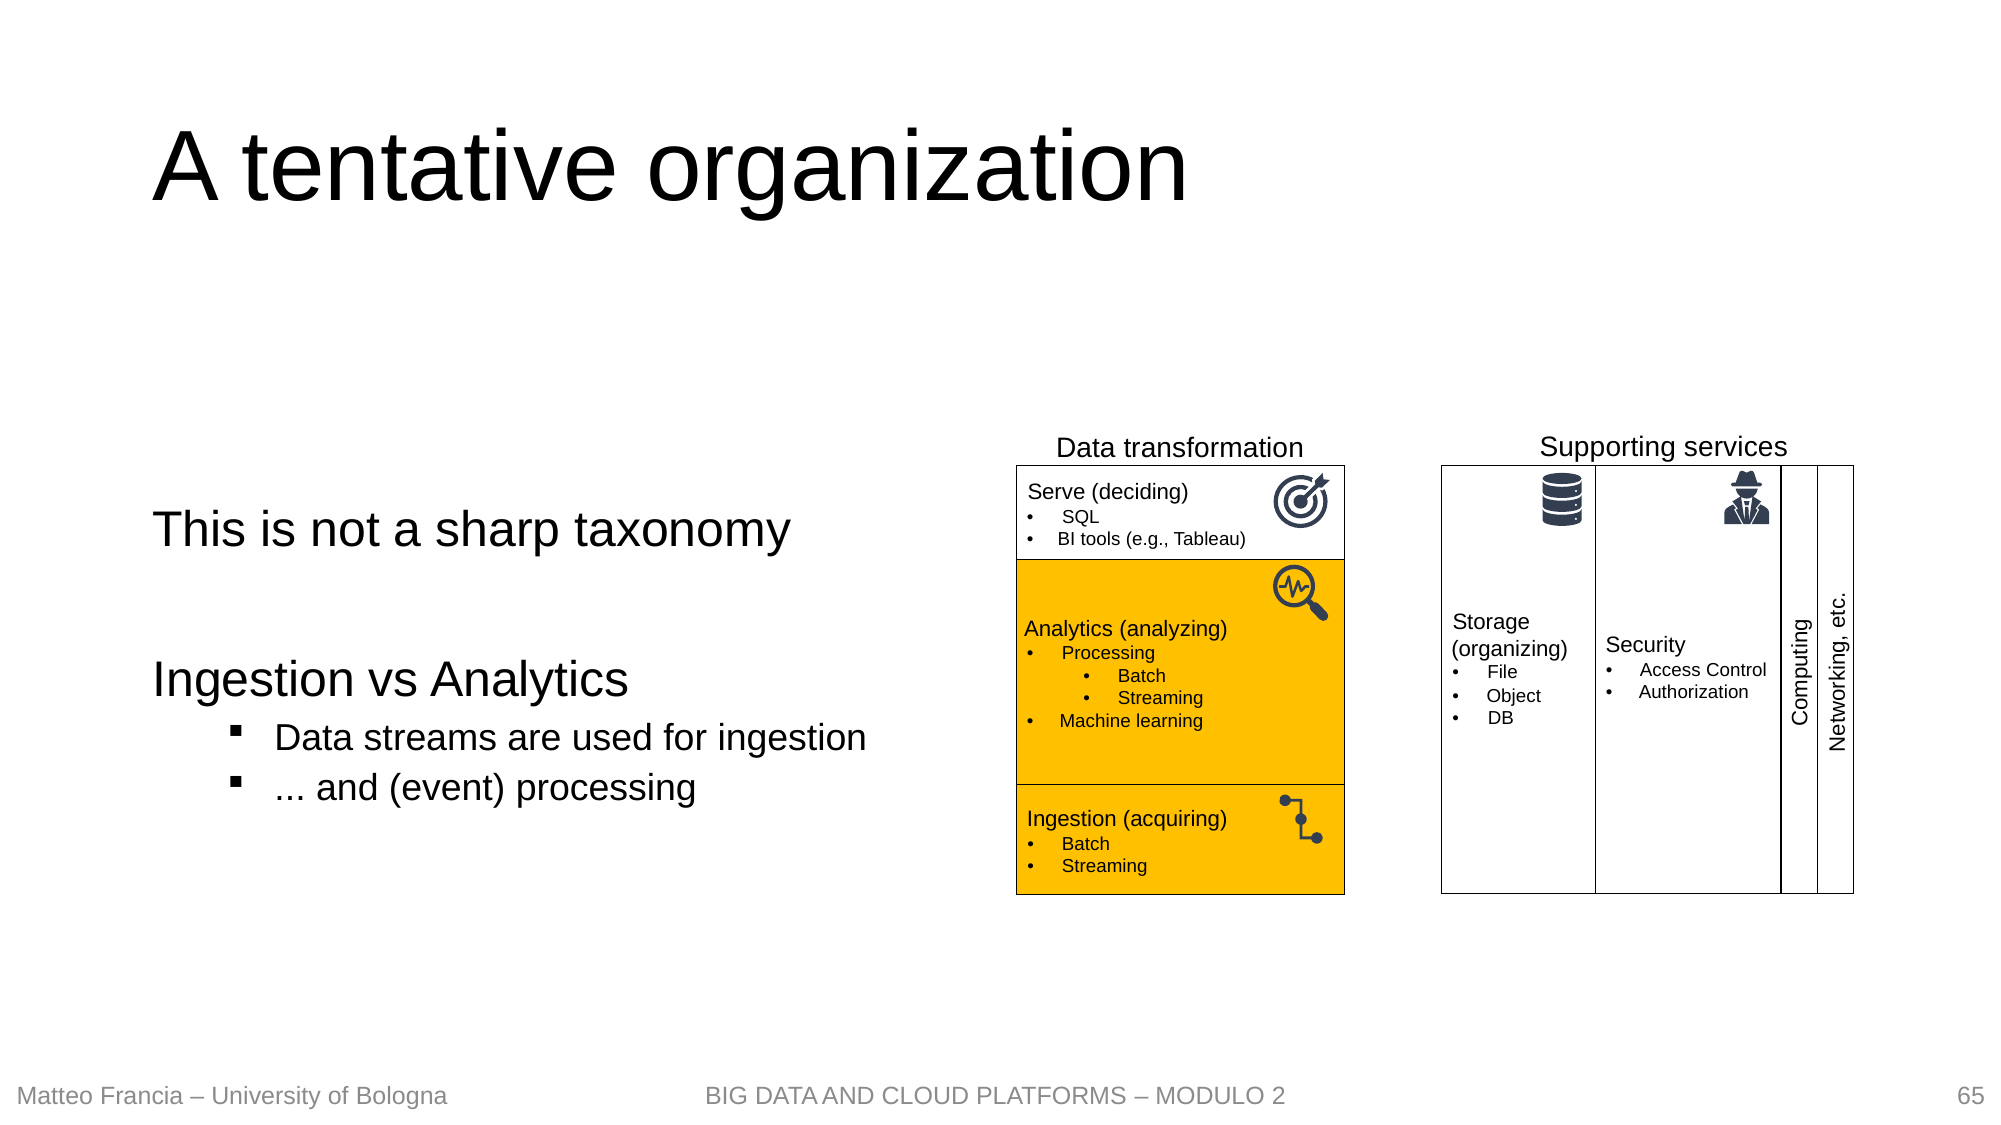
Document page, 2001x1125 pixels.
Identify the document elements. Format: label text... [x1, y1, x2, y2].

footer Matteo Francia – University of Bologna [0, 1065, 466, 1125]
title A tentative organization [137, 59, 1863, 278]
list This is not a sharp taxonomy Ingestion vs Analytics Data streams are used for ingestion ... and (event) processing [137, 299, 988, 1014]
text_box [1011, 420, 1858, 895]
slide_number 65 [1550, 1065, 2000, 1125]
